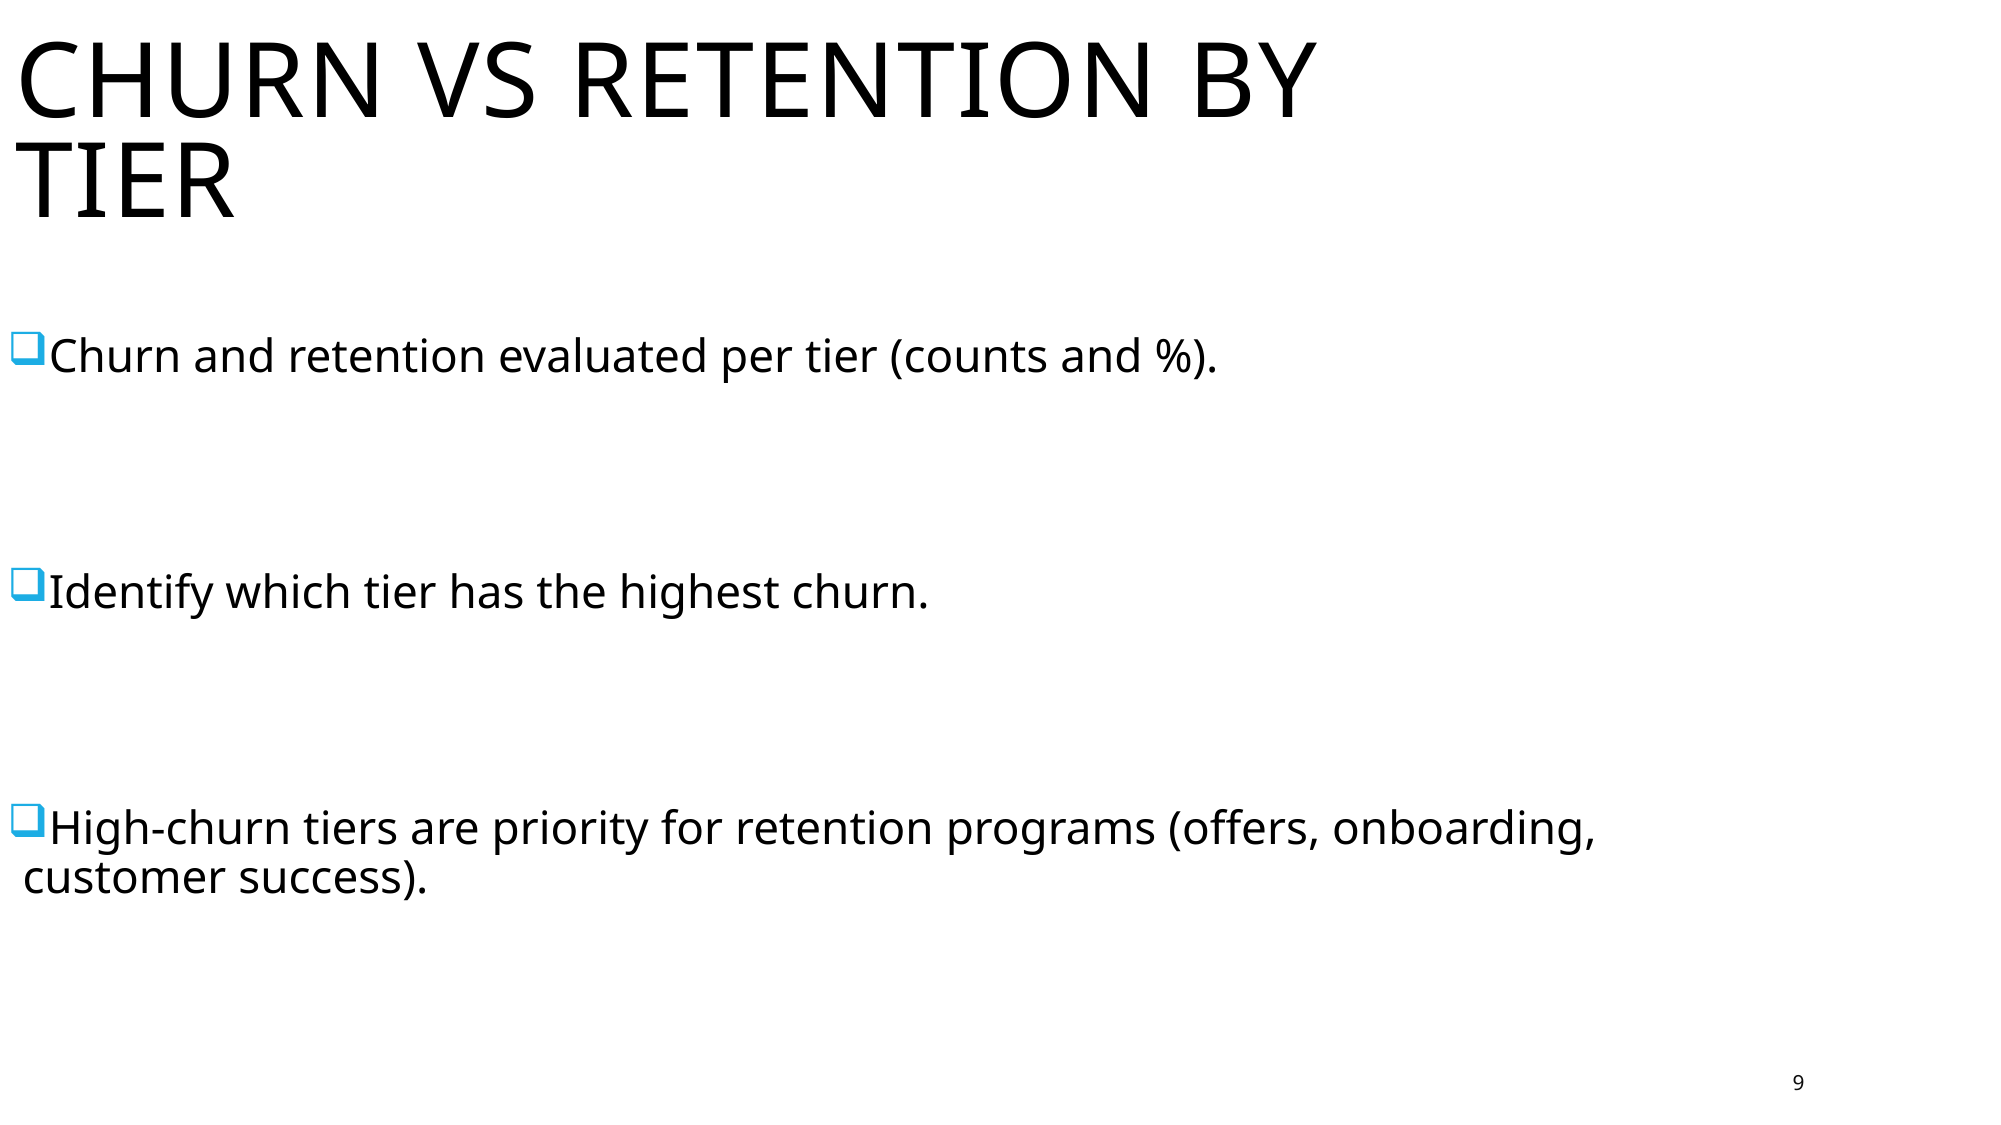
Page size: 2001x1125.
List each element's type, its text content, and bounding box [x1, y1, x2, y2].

slide_number 9 [1777, 1061, 1938, 1107]
title Churn vs Retention by Tier [0, 74, 1523, 201]
list Churn and retention evaluated per tier (counts and %). Identify which tier has the highest churn. High-churn tiers are priority for retention programs (offers, onboarding, customer success). [0, 325, 1667, 940]
